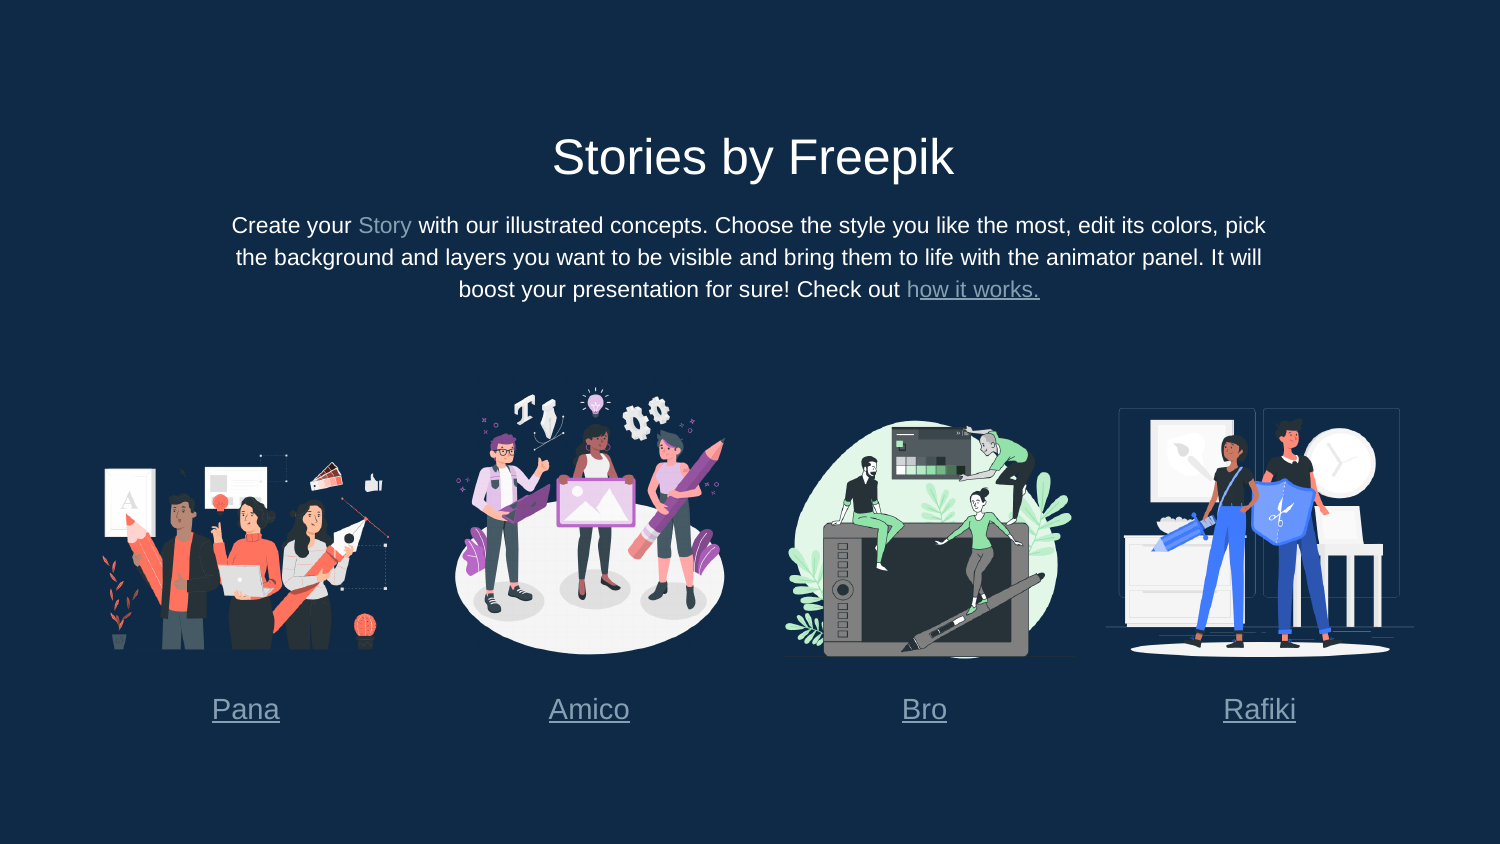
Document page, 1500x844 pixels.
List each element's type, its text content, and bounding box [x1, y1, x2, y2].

picture [1105, 371, 1415, 681]
list Rafiki [1155, 689, 1365, 732]
picture [83, 393, 409, 703]
list Amico [485, 679, 694, 732]
list Create your Story with our illustrated concepts. Choose the style you like the most, edit its colors, pick the background and layers you want to be visible and bring them to life with the animator panel. It will boost your presentation for sure! Check out how it works. [205, 191, 1294, 245]
title Stories by Freepik [175, 109, 1332, 189]
list Bro [820, 689, 1029, 732]
list Pana [141, 711, 351, 732]
picture [770, 371, 1080, 681]
picture [434, 356, 744, 666]
